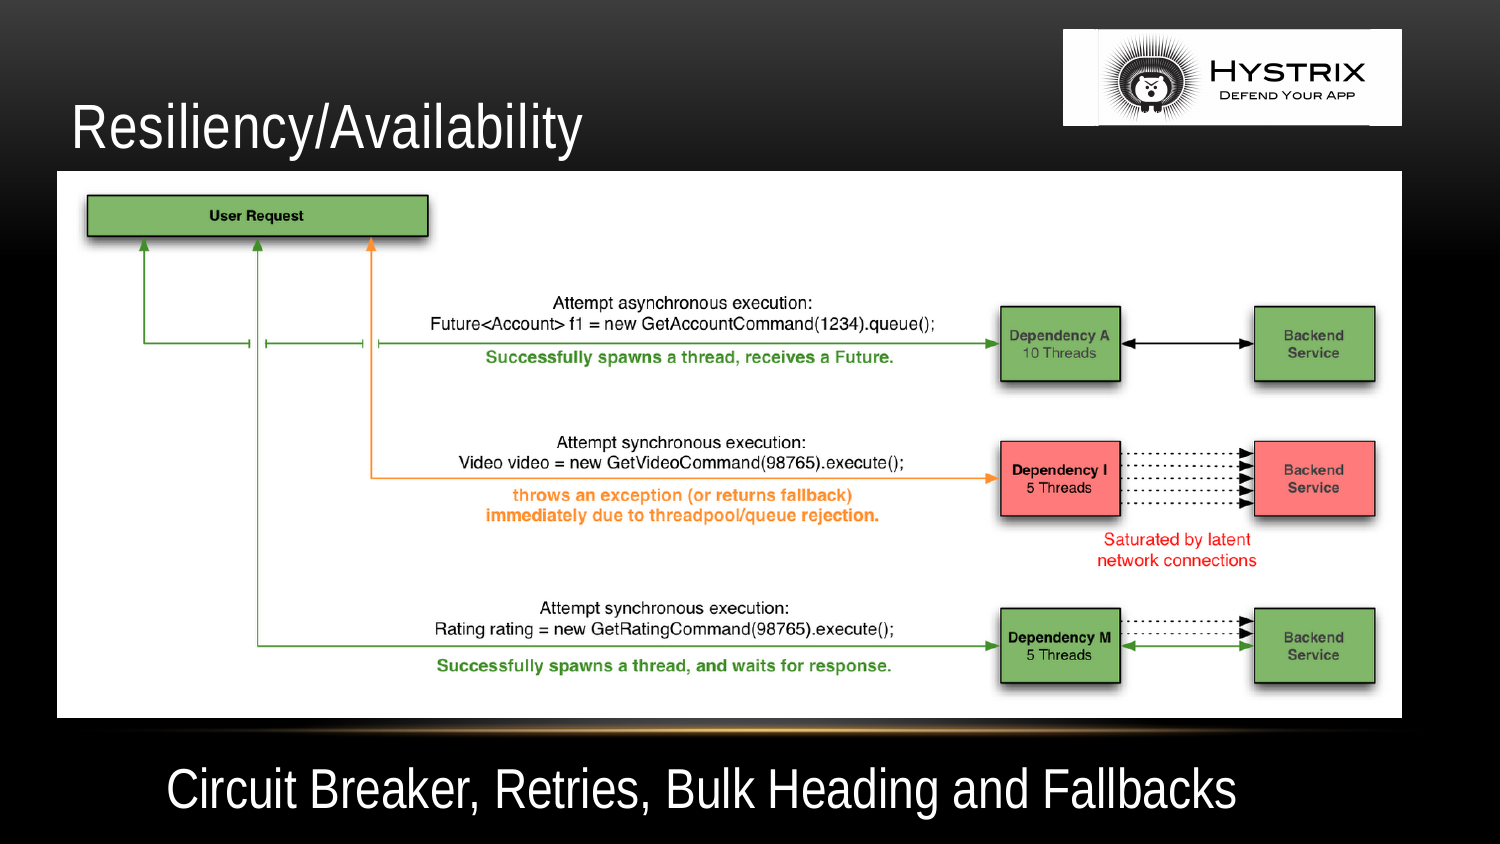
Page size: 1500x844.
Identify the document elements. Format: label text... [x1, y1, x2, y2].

title Resiliency/Availability [56, 28, 1450, 169]
picture [0, 0, 1500, 844]
text_box Circuit Breaker, Retries, Bulk Heading and Fallbacks [151, 745, 1306, 828]
